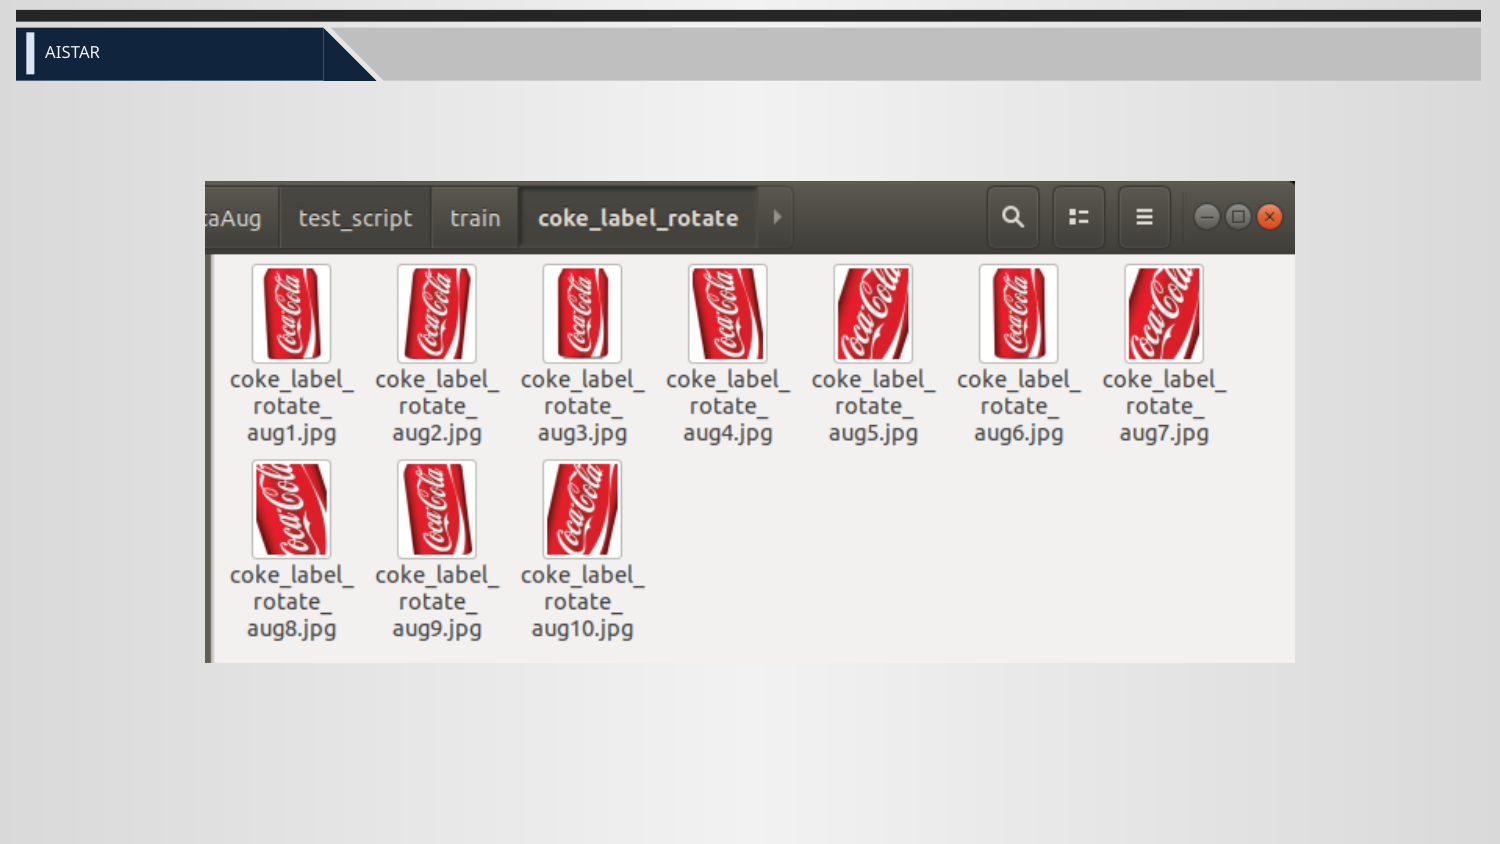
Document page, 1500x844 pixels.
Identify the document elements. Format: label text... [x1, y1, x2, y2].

text_box AISTAR [30, 35, 255, 70]
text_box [330, 27, 1482, 81]
text_box [321, 25, 328, 83]
text_box [24, 30, 37, 76]
text_box [14, 8, 1483, 24]
text_box [14, 26, 321, 83]
picture [205, 180, 1295, 663]
